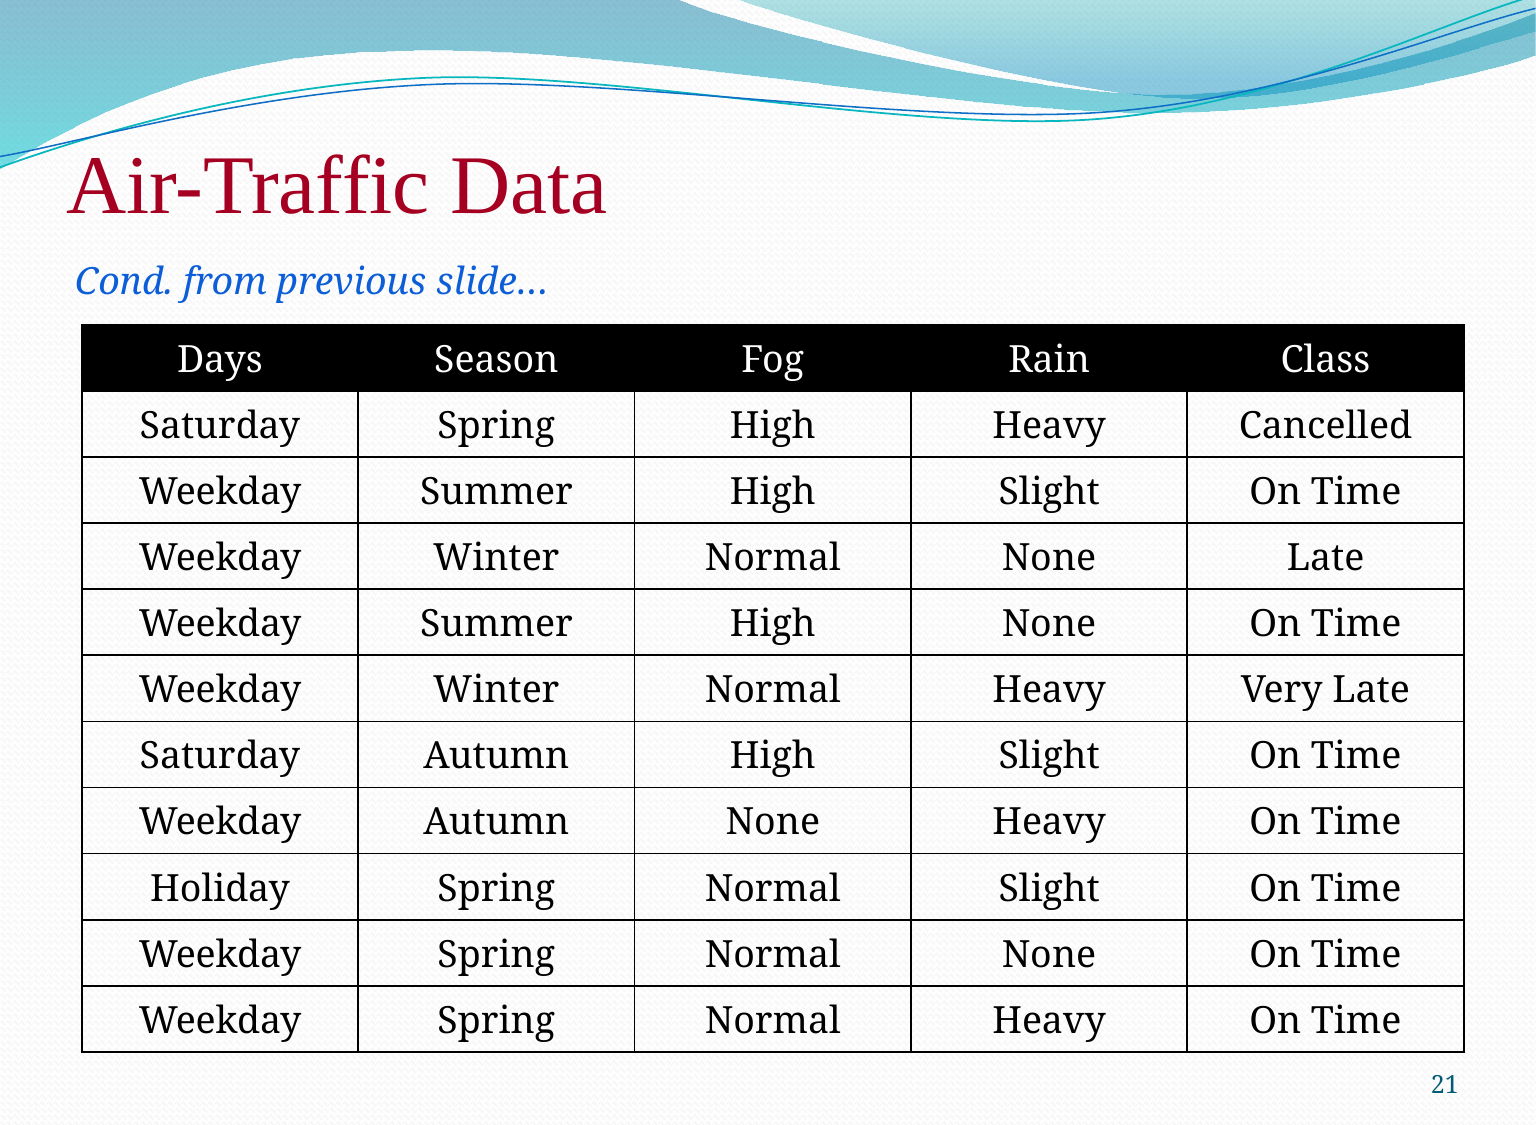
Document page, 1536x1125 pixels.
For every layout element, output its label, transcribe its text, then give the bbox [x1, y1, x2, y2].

table_cell None [912, 921, 1186, 985]
table_cell Heavy [912, 656, 1186, 721]
table_cell None [912, 590, 1186, 654]
table_cell Normal [635, 921, 910, 985]
text_box Cond. from previous slide… [60, 249, 565, 310]
table_cell Spring [359, 392, 634, 456]
table_cell Spring [359, 921, 634, 985]
table_cell Late [1188, 524, 1463, 588]
table_cell Weekday [83, 987, 357, 1051]
table_cell Summer [359, 590, 634, 654]
title Air-Traffic Data [66, 42, 1449, 231]
table_cell Normal [635, 656, 910, 721]
table_header Days [83, 326, 357, 390]
table_cell Normal [635, 854, 910, 919]
table_cell Slight [912, 458, 1186, 522]
table_cell Weekday [83, 788, 357, 853]
table_cell On Time [1188, 788, 1463, 853]
table_cell Weekday [83, 656, 357, 721]
table_cell Weekday [83, 921, 357, 985]
table_cell Spring [359, 854, 634, 919]
table_cell Winter [359, 656, 634, 721]
table_cell None [912, 524, 1186, 588]
table_cell Weekday [83, 458, 357, 522]
table_cell Slight [912, 854, 1186, 919]
table_cell On Time [1188, 722, 1463, 787]
table_cell Spring [359, 987, 634, 1051]
table_cell Weekday [83, 590, 357, 654]
table_cell Cancelled [1188, 392, 1463, 456]
table_cell Saturday [83, 392, 357, 456]
table_cell Slight [912, 722, 1186, 787]
table_cell Winter [359, 524, 634, 588]
table_cell On Time [1188, 987, 1463, 1051]
table_cell On Time [1188, 590, 1463, 654]
table_cell Very Late [1188, 656, 1463, 721]
table_header Fog [635, 326, 910, 390]
table_cell Weekday [83, 524, 357, 588]
table_cell Holiday [83, 854, 357, 919]
table_cell High [635, 458, 910, 522]
table_cell None [635, 788, 910, 853]
table_cell Autumn [359, 788, 634, 853]
table_cell On Time [1188, 921, 1463, 985]
table_cell High [635, 722, 910, 787]
table_cell Normal [635, 524, 910, 588]
table_cell On Time [1188, 458, 1463, 522]
table_cell Normal [635, 987, 910, 1051]
slide_number 21 [1330, 1053, 1459, 1103]
table_cell Saturday [83, 722, 357, 787]
table_cell Autumn [359, 722, 634, 787]
table_cell Summer [359, 458, 634, 522]
table_cell High [635, 392, 910, 456]
table_cell Heavy [912, 788, 1186, 853]
table_header Class [1188, 326, 1463, 390]
table_cell Heavy [912, 987, 1186, 1051]
table_cell On Time [1188, 854, 1463, 919]
table_cell Heavy [912, 392, 1186, 456]
table_cell High [635, 590, 910, 654]
table_header Rain [912, 326, 1186, 390]
table_header Season [359, 326, 634, 390]
